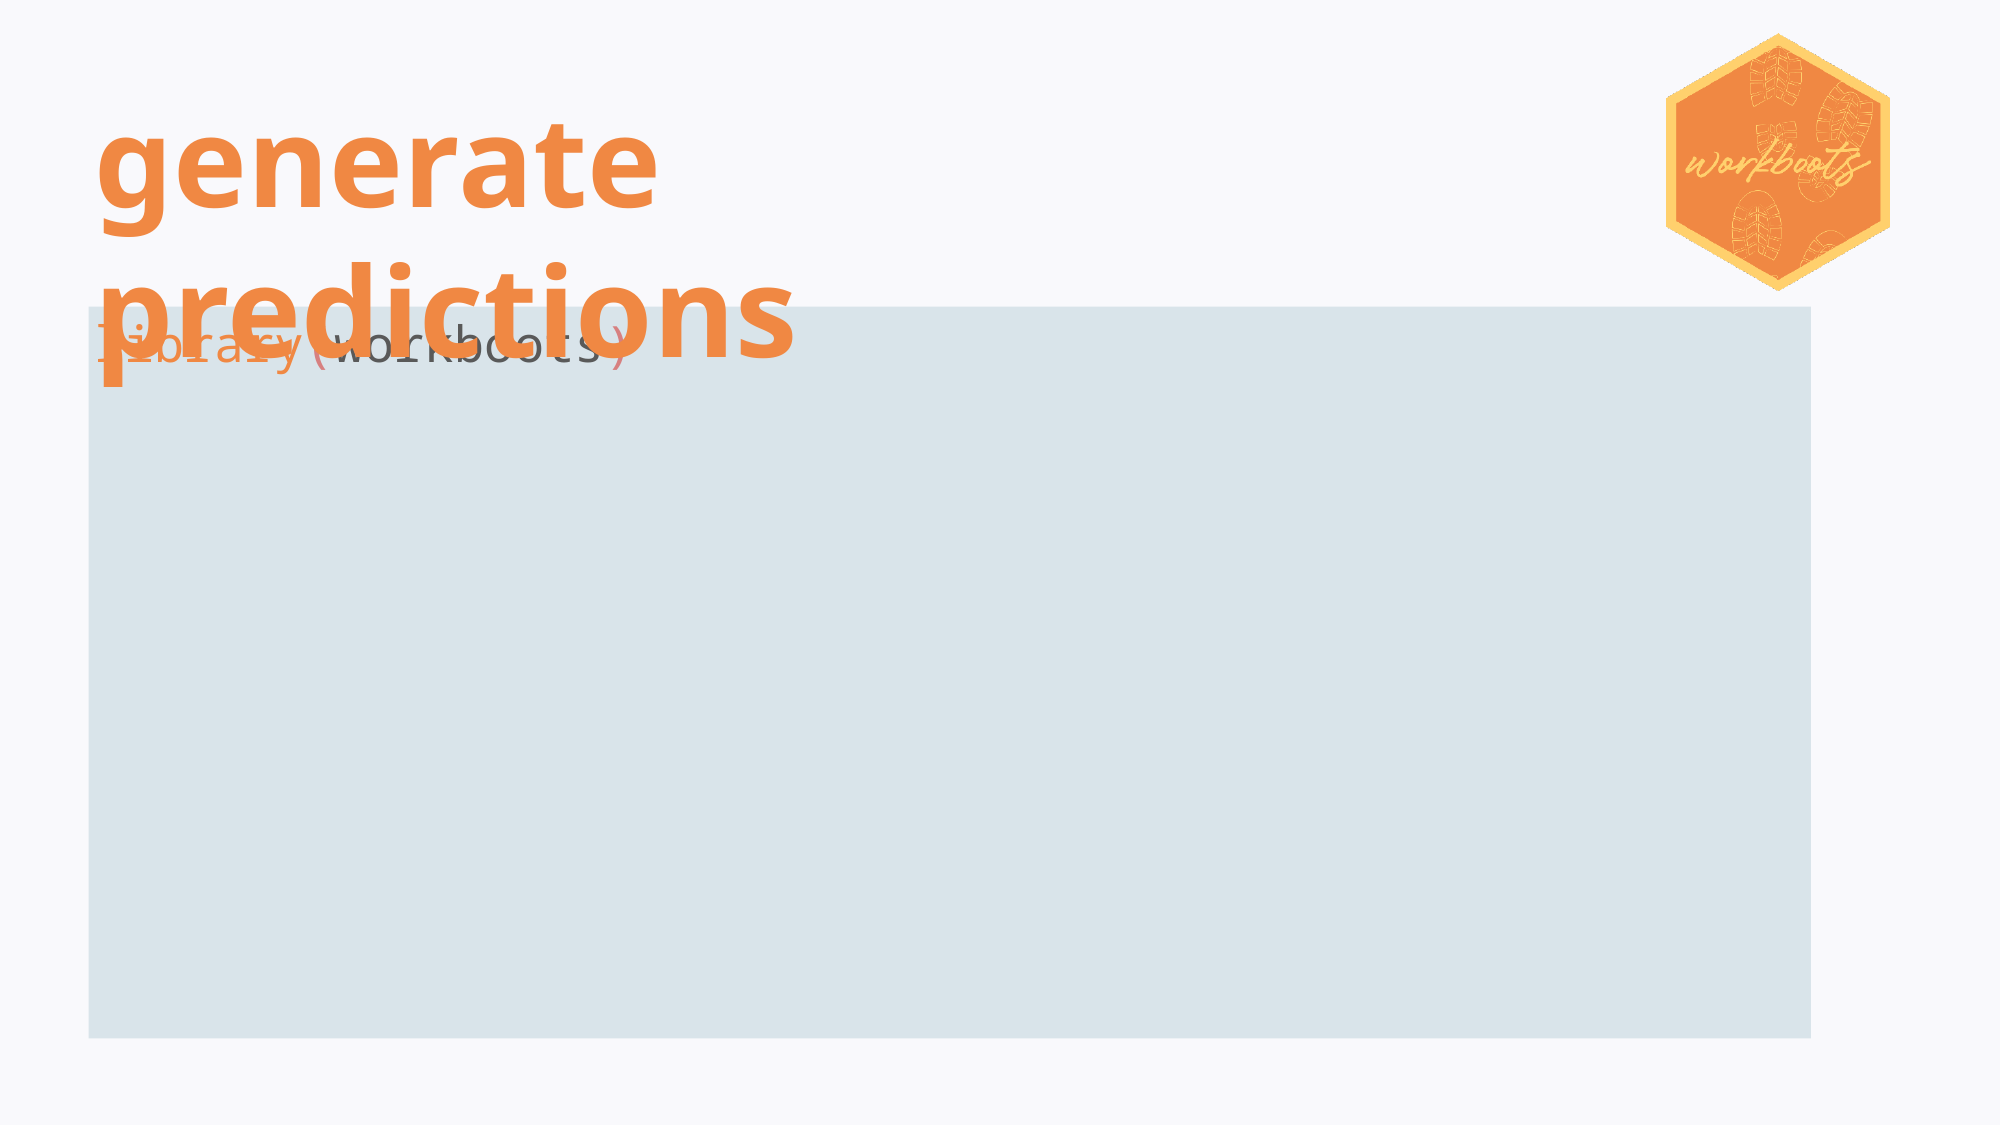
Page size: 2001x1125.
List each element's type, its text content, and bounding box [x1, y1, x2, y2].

text_box generate predictions [88, 76, 1293, 389]
picture [1666, 33, 1890, 291]
text_box library(workboots) [88, 306, 1811, 1039]
